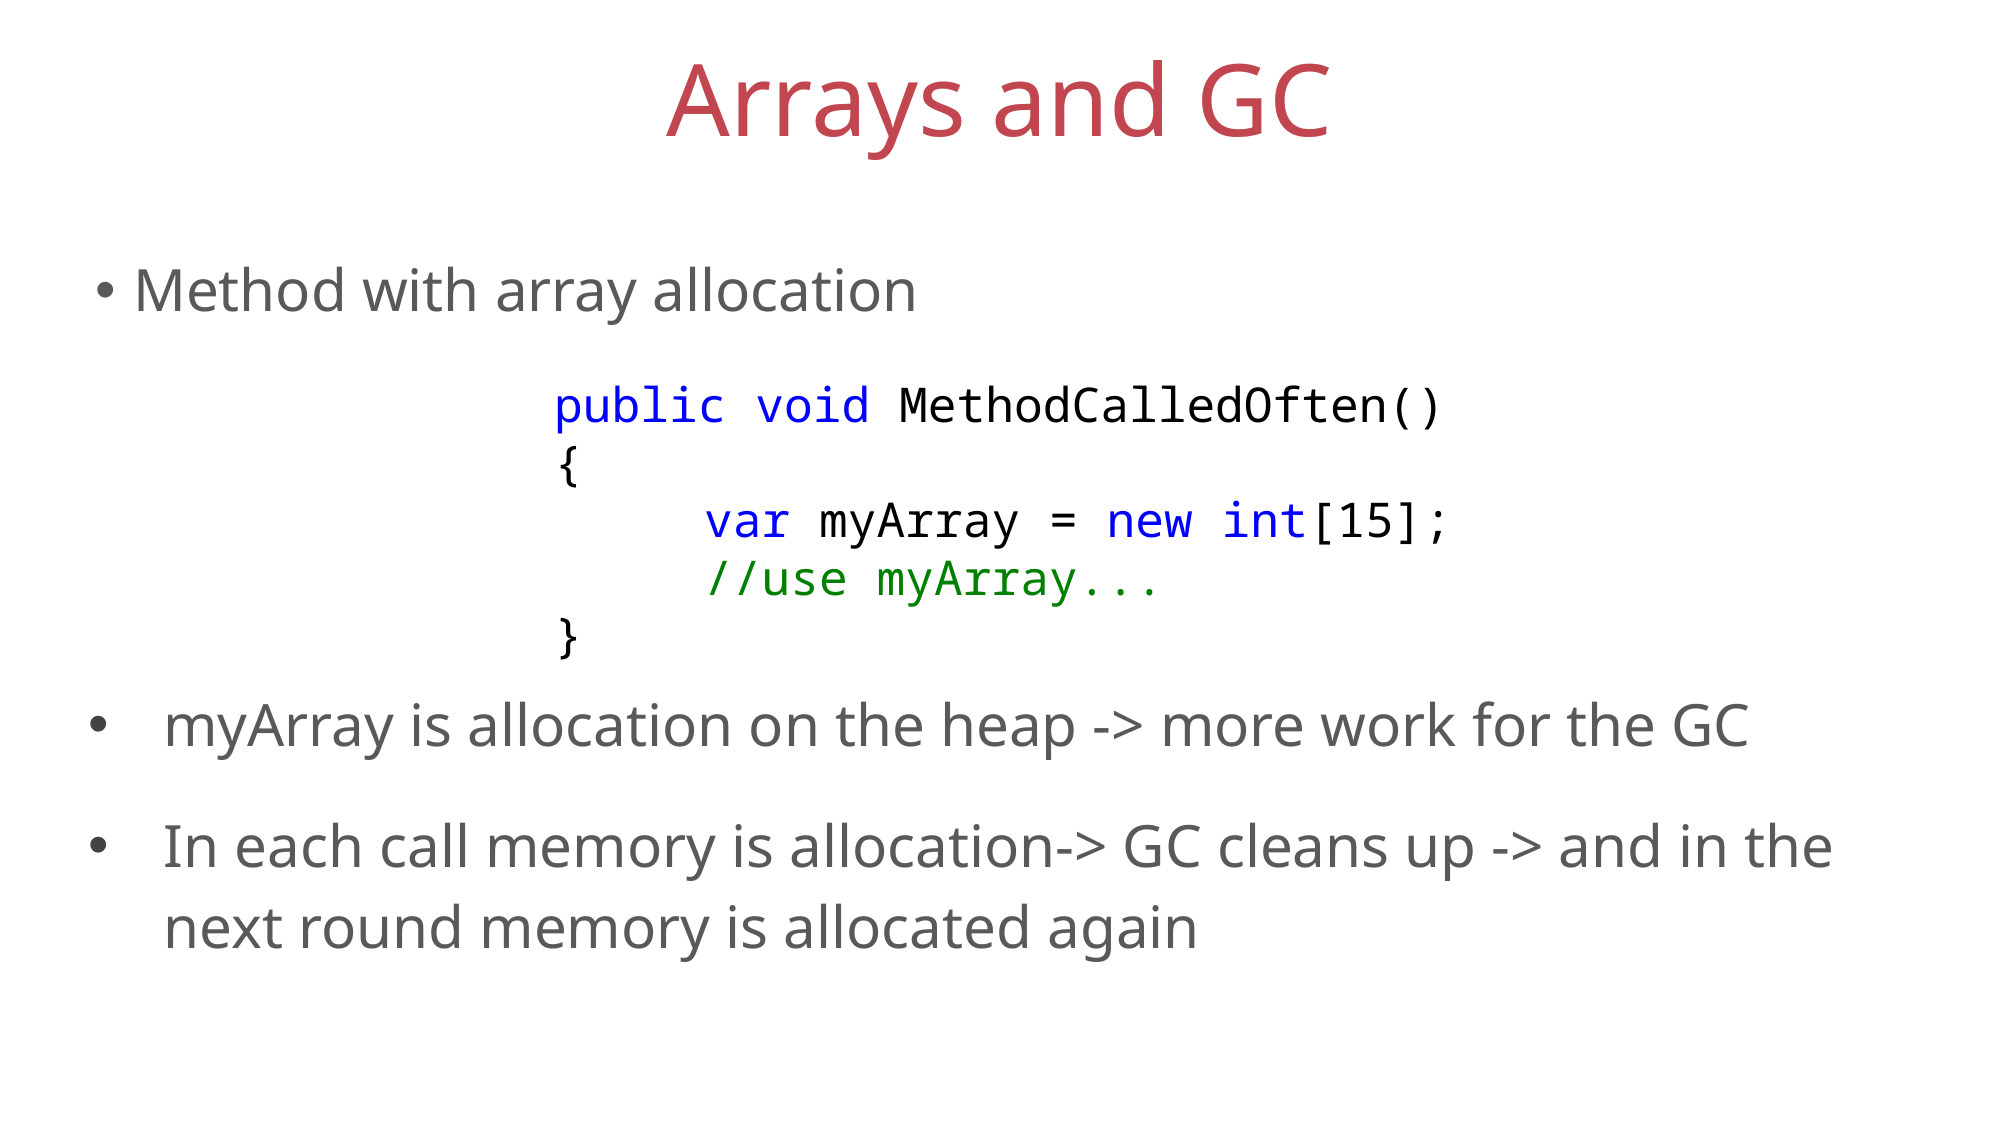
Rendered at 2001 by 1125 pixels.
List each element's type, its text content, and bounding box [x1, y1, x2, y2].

text_box myArray is allocation on the heap -> more work for the GC [46, 657, 1952, 779]
list Method with array allocation [87, 253, 1901, 368]
text_box In each call memory is allocation-> GC cleans up -> and in the next round memory is allocated again [46, 779, 1953, 980]
text_box public void MethodCalledOften() { var myArray = new int[15]; //use myArray... } [546, 367, 1547, 657]
title Arrays and GC [0, 0, 2000, 214]
